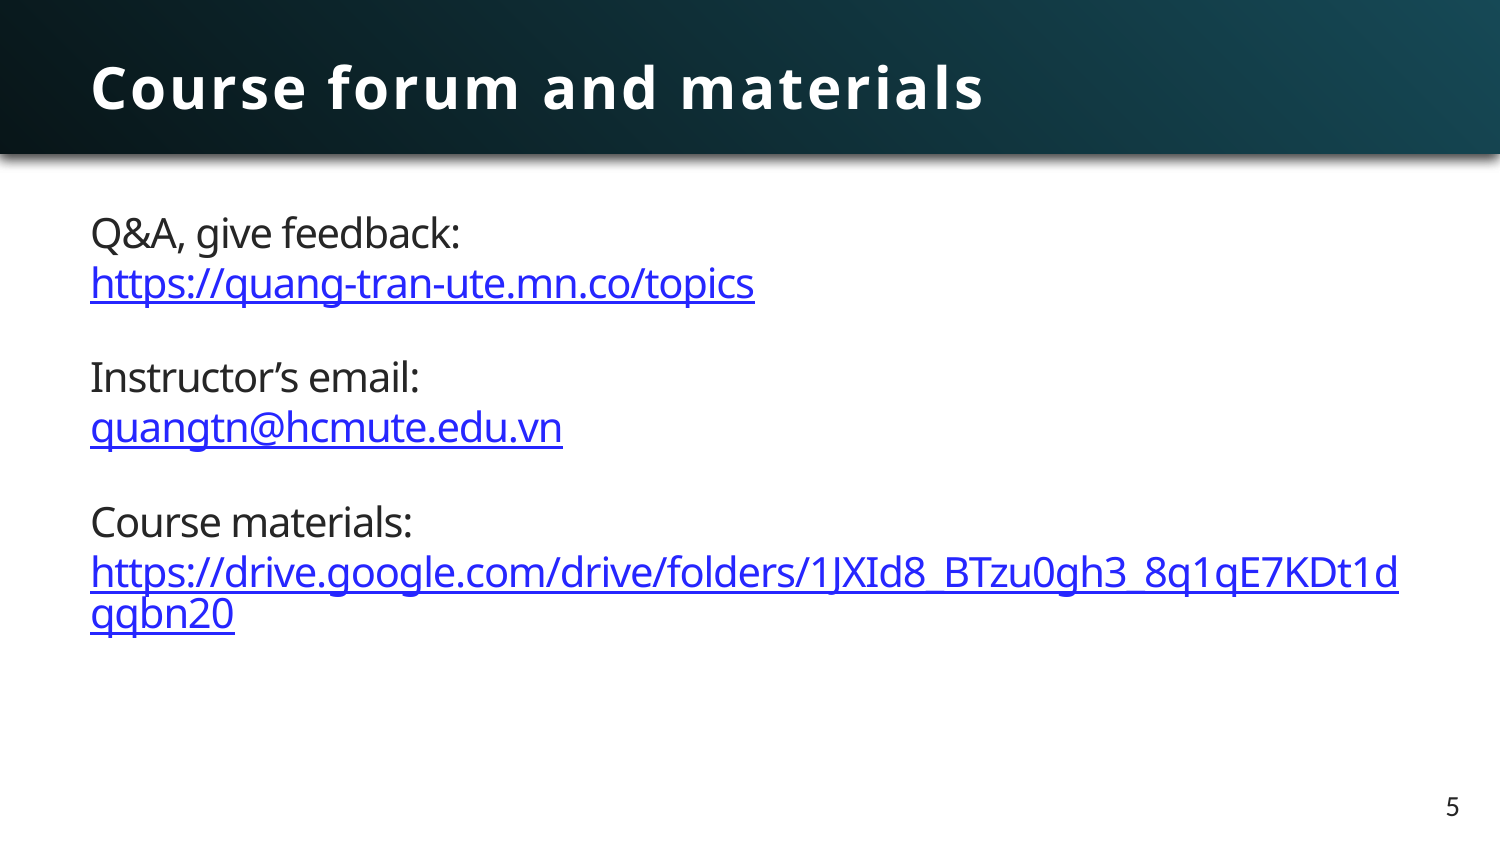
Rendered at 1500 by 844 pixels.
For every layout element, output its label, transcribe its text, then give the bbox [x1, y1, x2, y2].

title Course forum and materials [75, 10, 1425, 129]
slide_number 5 [1125, 782, 1476, 827]
list Q&A, give feedback: https://quang-tran-ute.mn.co/topics Instructor’s email: quangtn@hcmute.edu.vn Course materials: https://drive.google.com/drive/folders/1JXId8_BTzu0gh3_8q1qE7KDt1dqqbn20 [75, 198, 1425, 785]
